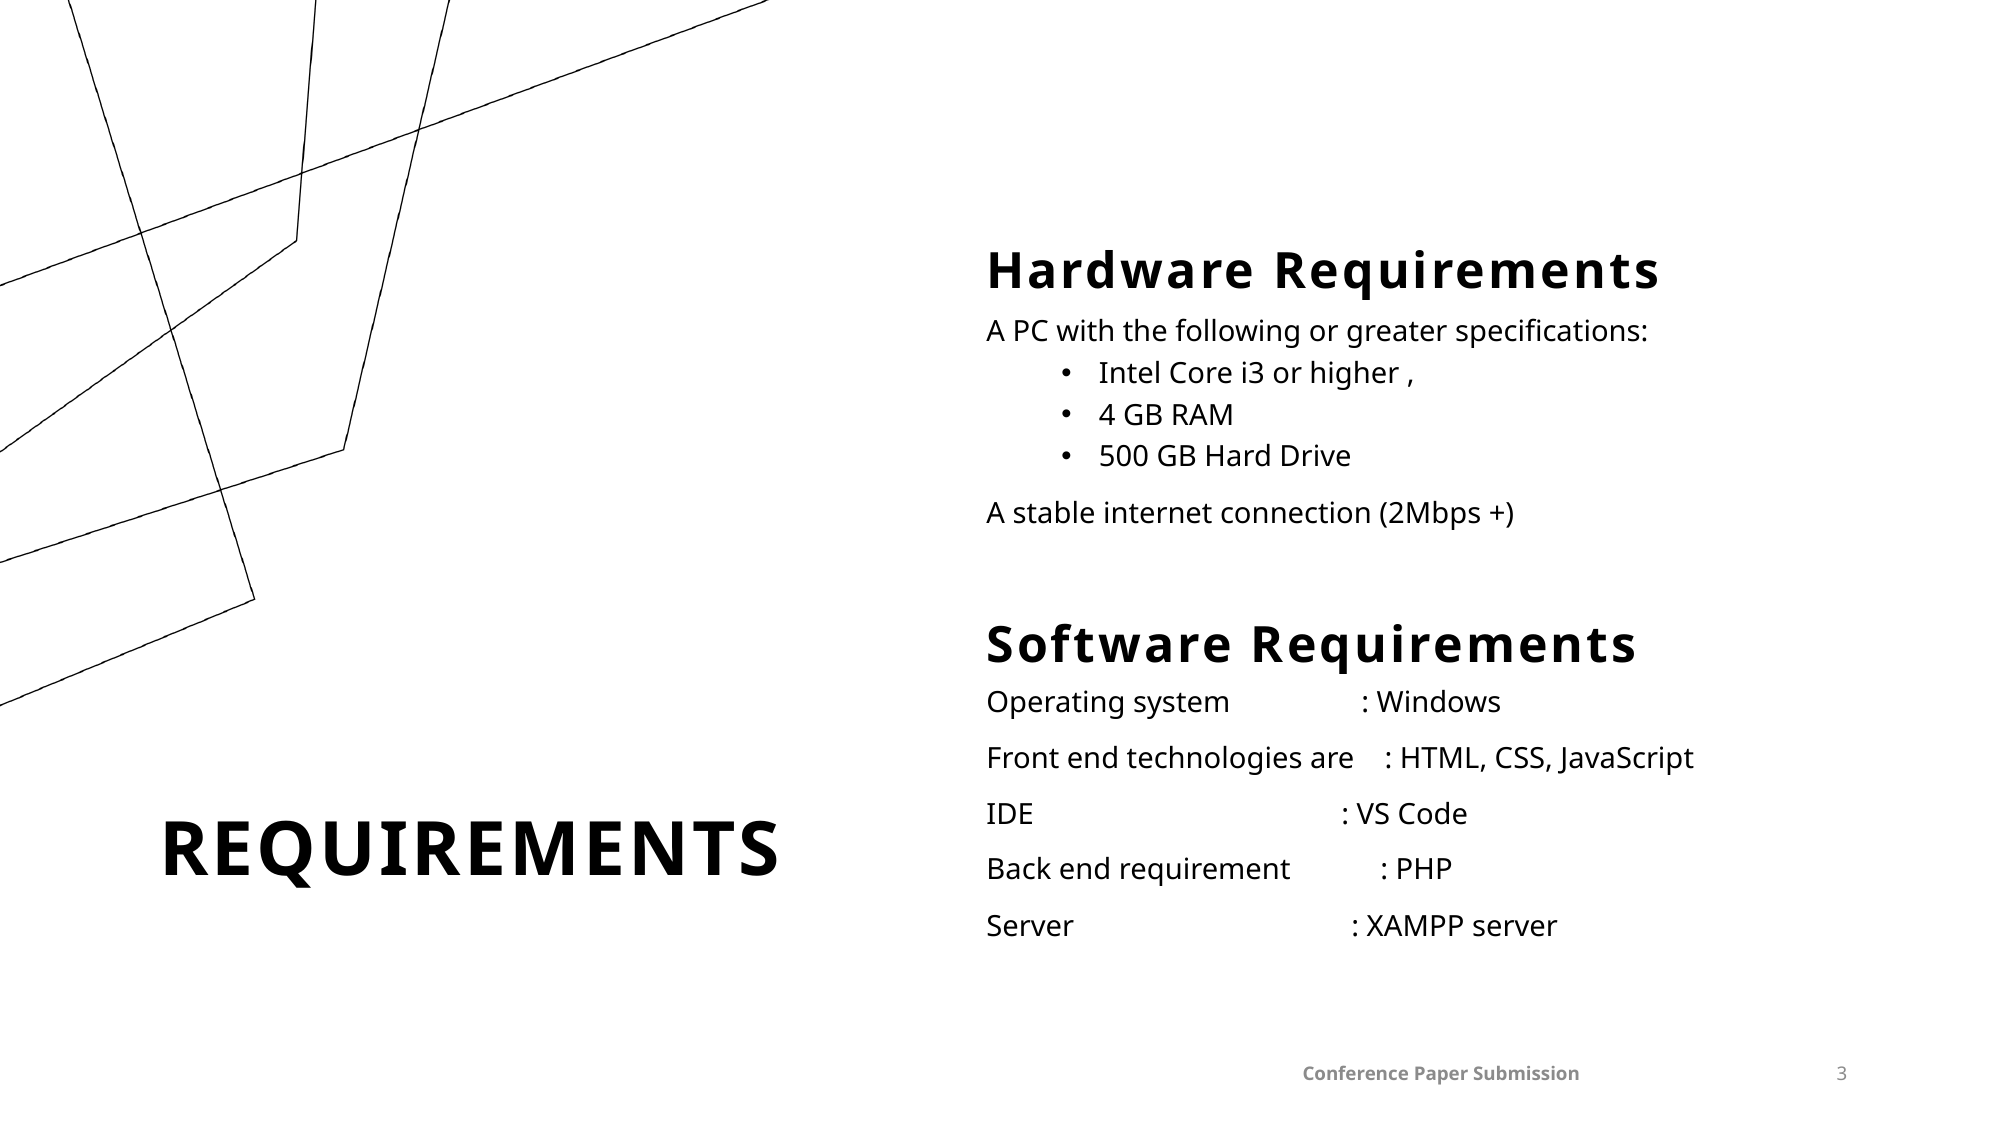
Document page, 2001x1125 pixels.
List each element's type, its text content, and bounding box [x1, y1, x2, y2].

slide_number 3 [1755, 1042, 1863, 1103]
list Operating system : Windows Front end technologies are : HTML, CSS, JavaScript IDE : VS Code Back end requirement : PHP Server : XAMPP server [971, 675, 1863, 954]
title Requirements [144, 681, 829, 900]
list Hardware Requirements [971, 237, 1863, 298]
list A PC with the following or greater specifications: Intel Core i3 or higher , 4 GB RAM 500 GB Hard Drive A stable internet connection (2Mbps +) [971, 305, 1863, 497]
picture [0, 0, 803, 720]
footer Conference Paper Submission [1174, 1042, 1707, 1103]
list Software Requirements [971, 611, 1863, 672]
